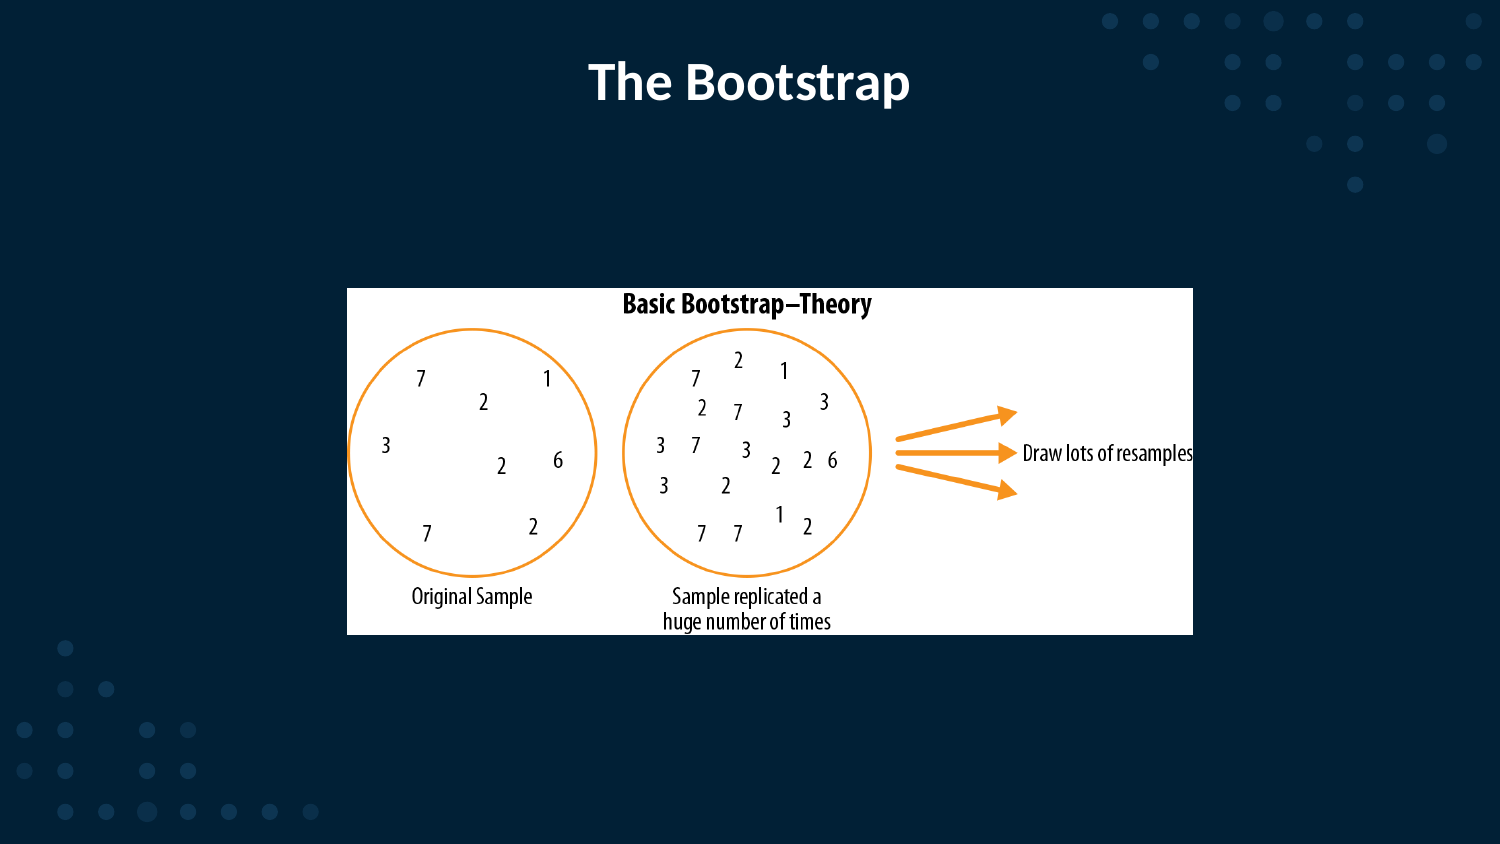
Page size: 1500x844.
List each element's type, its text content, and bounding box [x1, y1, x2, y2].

picture [347, 287, 1193, 635]
title The Bootstrap [103, 44, 1397, 120]
